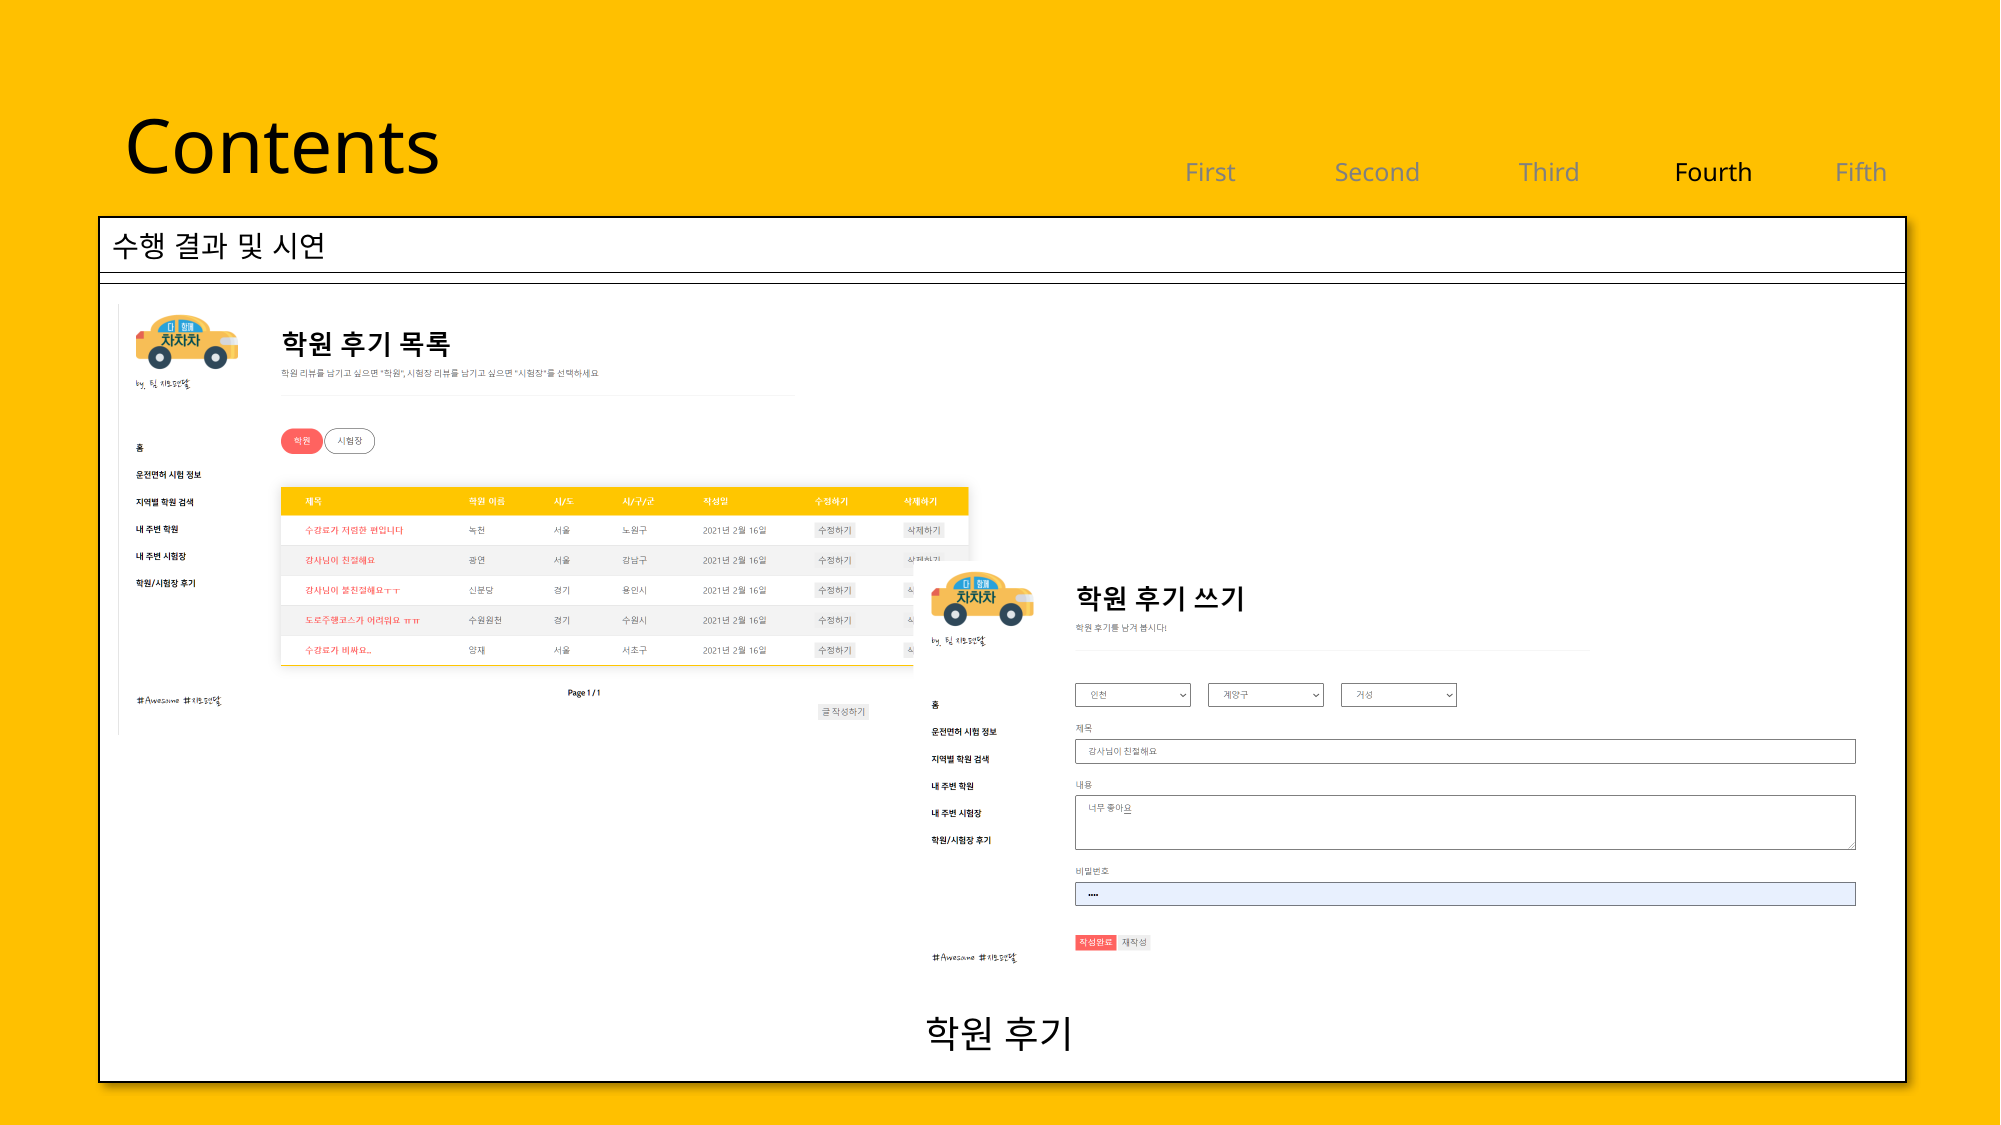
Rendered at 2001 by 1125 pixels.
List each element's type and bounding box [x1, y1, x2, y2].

text_box [87, 90, 1910, 1082]
text_box [118, 304, 1040, 735]
picture [913, 560, 1874, 991]
